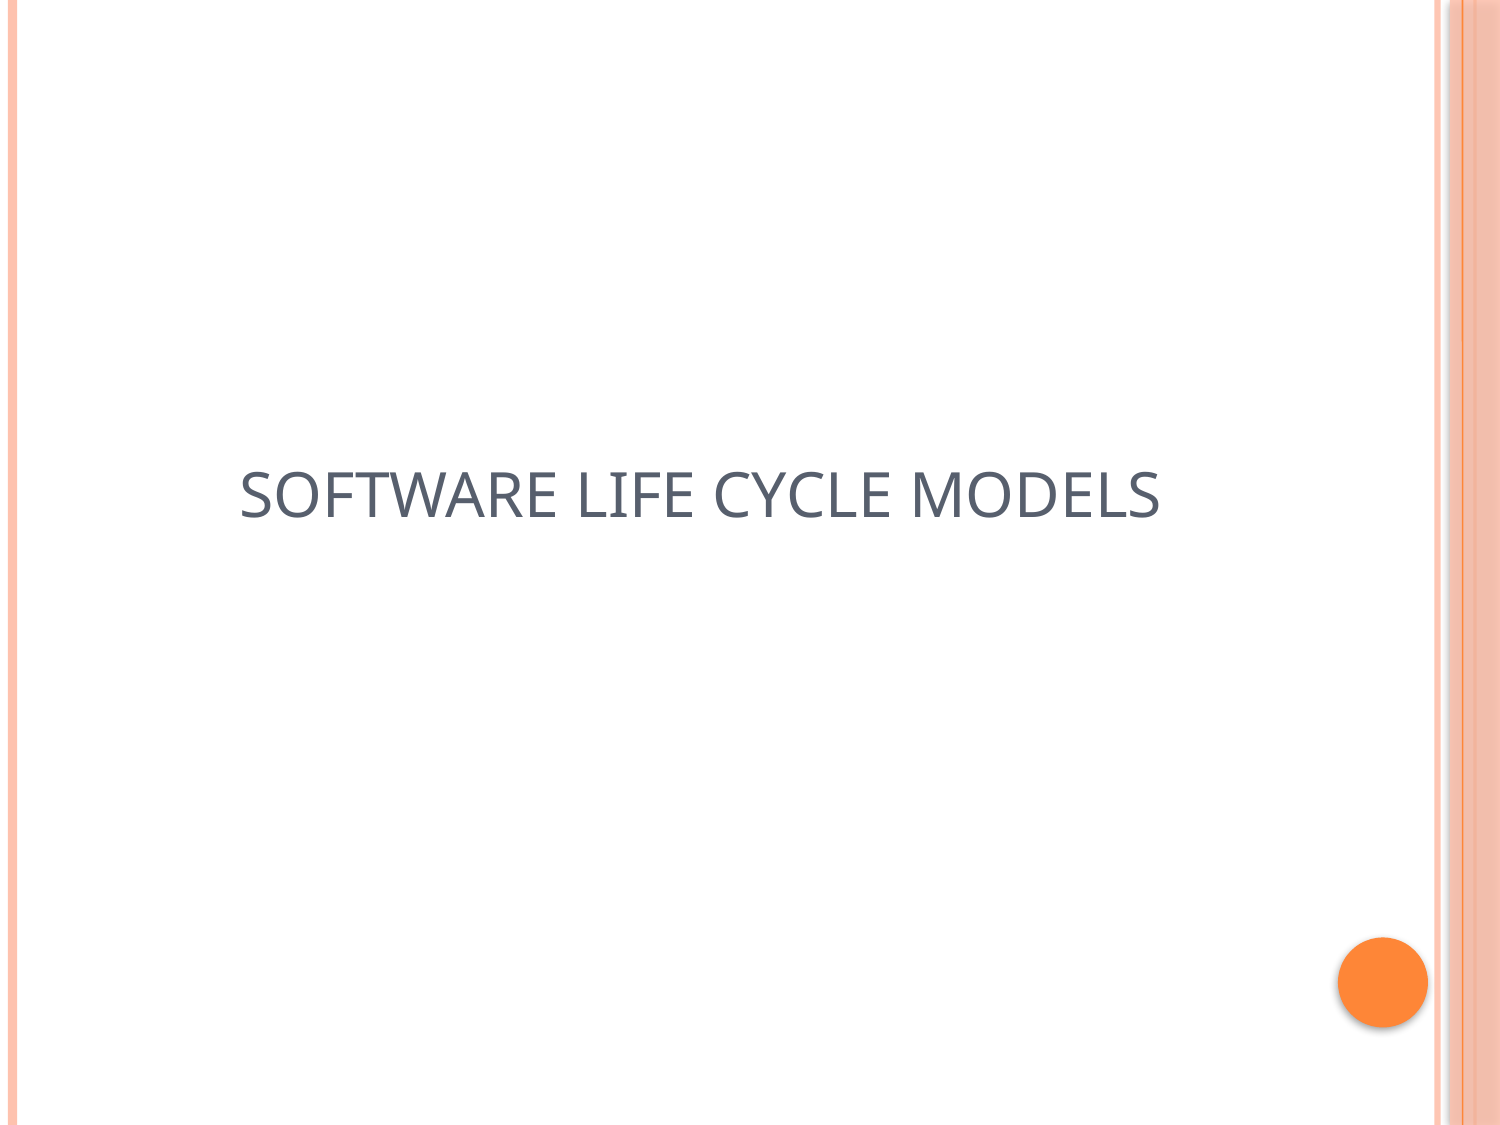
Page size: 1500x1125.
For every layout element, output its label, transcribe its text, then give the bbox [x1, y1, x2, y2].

title Software Life Cycle Models [225, 412, 1500, 537]
